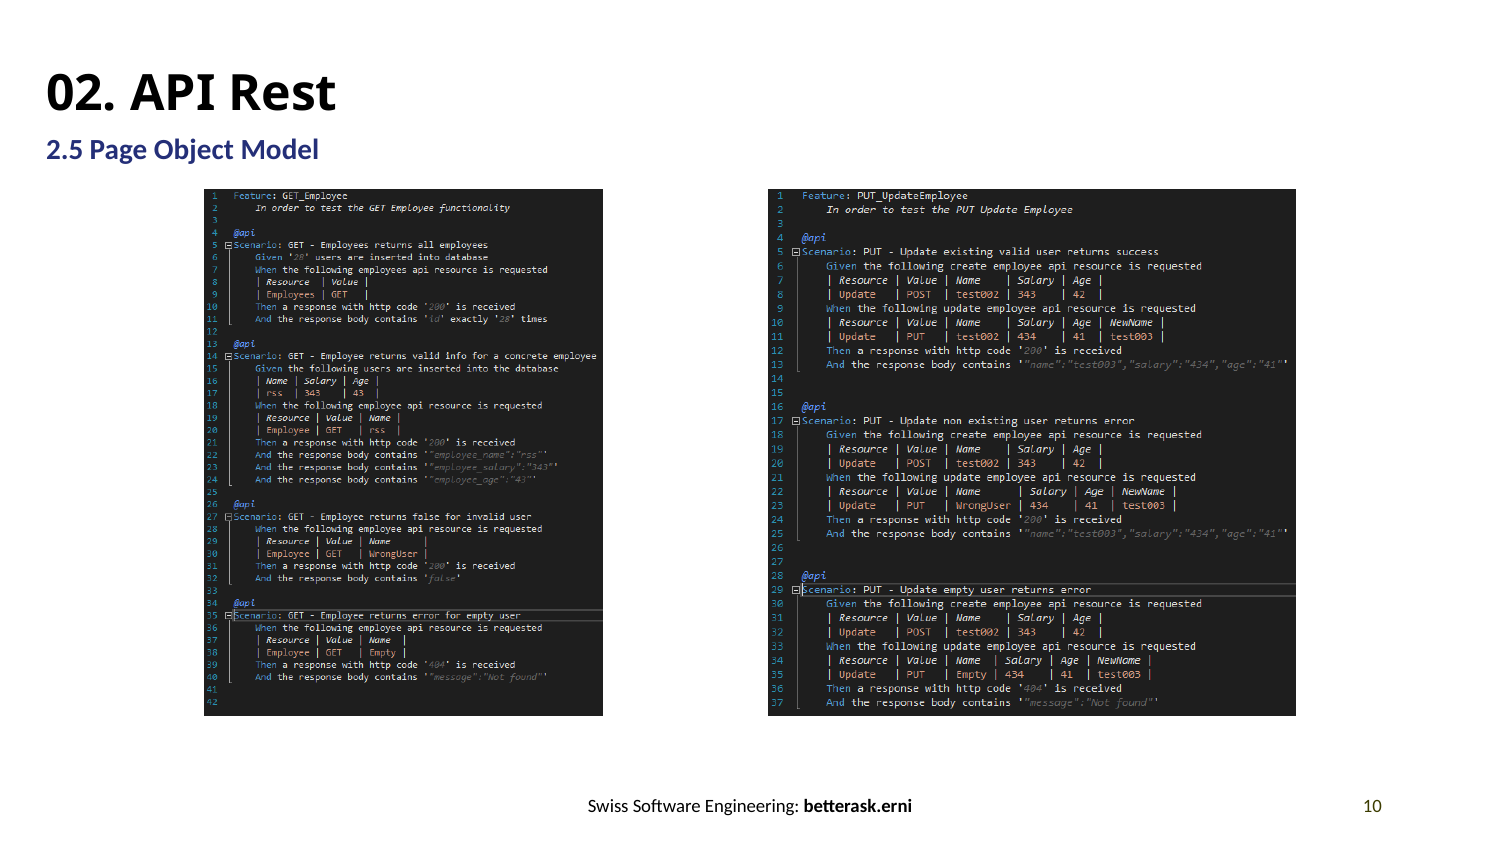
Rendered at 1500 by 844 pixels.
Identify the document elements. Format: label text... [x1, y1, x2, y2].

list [204, 189, 603, 716]
slide_number 10 [1059, 782, 1397, 827]
list 2.5 Page Object Model [40, 134, 1443, 167]
footer Swiss Software Engineering: betterask.erni [496, 782, 1004, 827]
title 02. API Rest [40, 69, 1443, 119]
picture [768, 189, 1296, 716]
